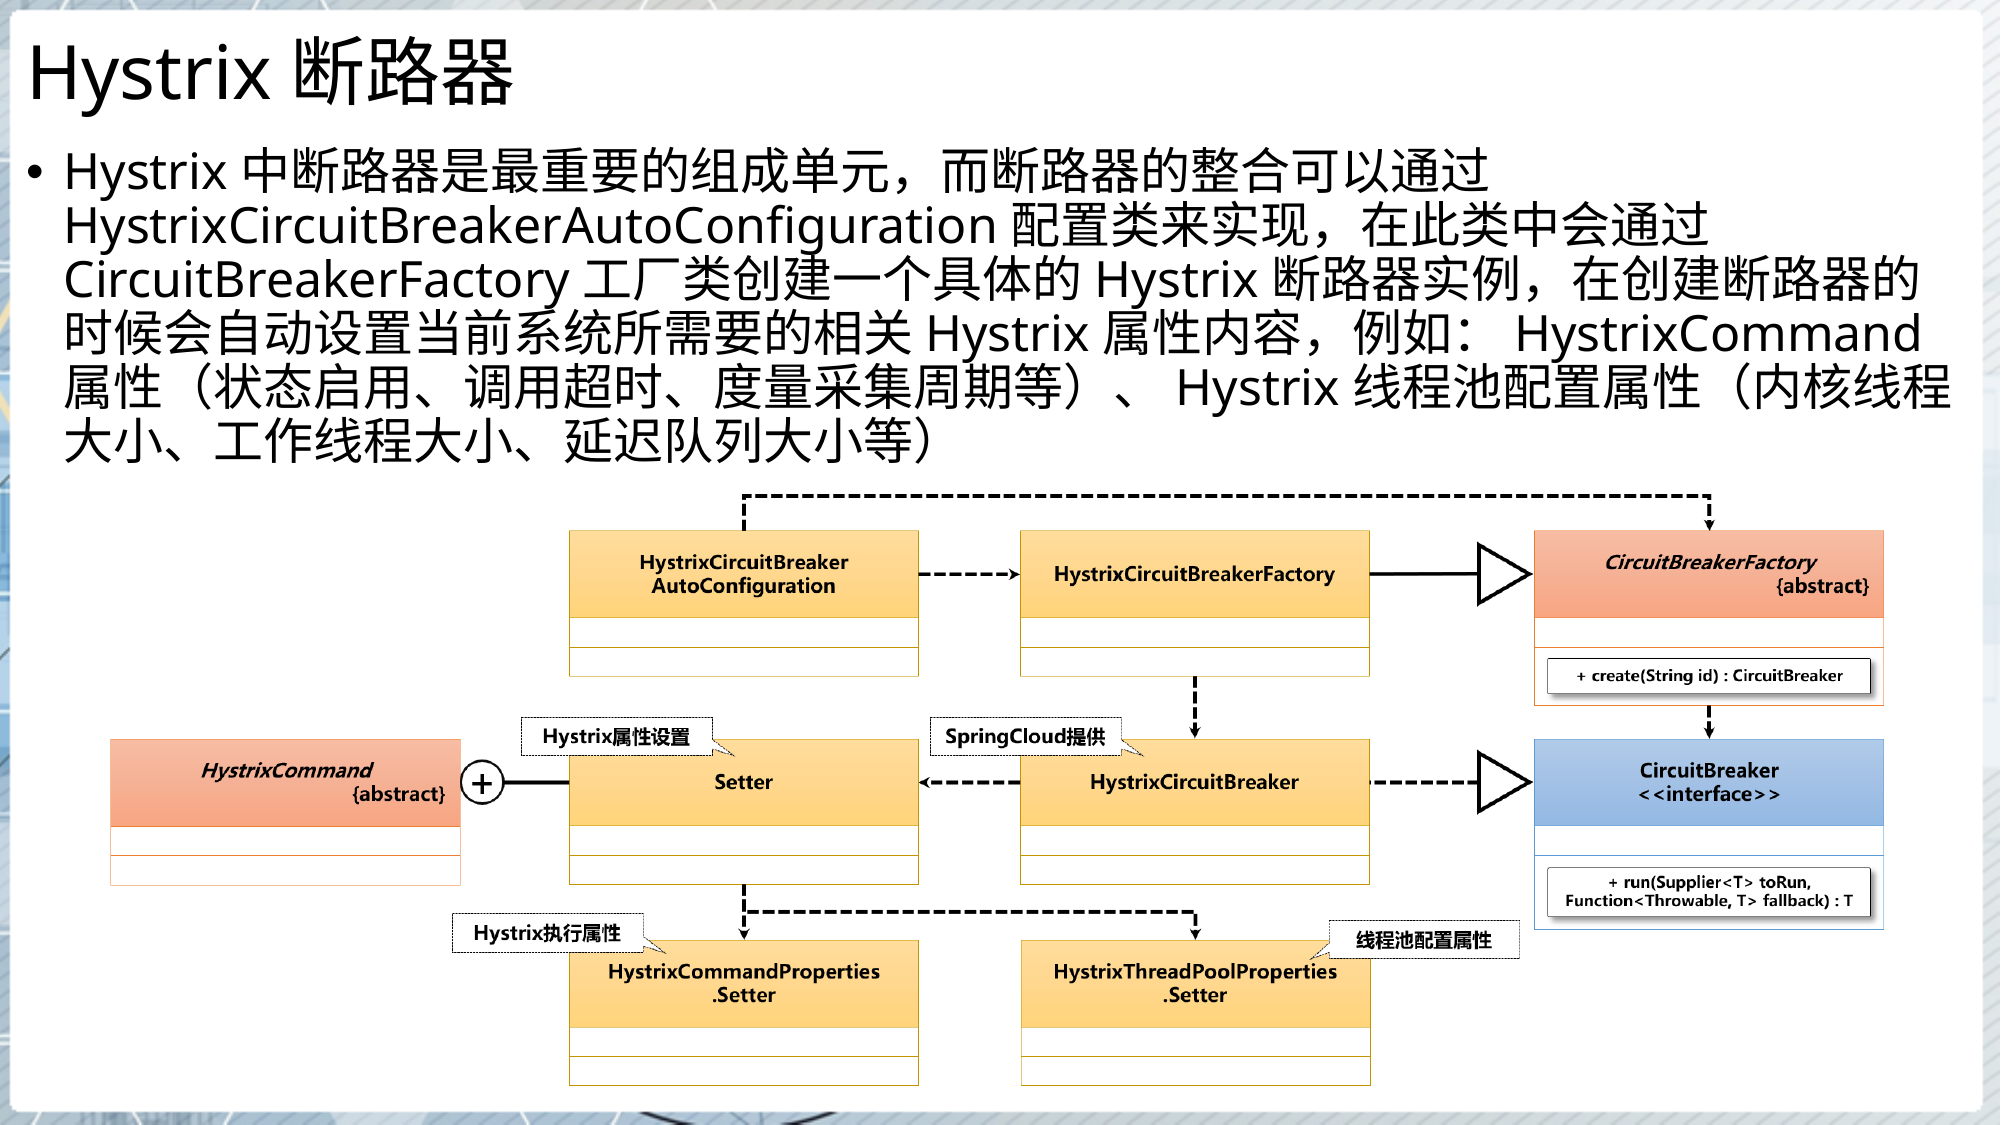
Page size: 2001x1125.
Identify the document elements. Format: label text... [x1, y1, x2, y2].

list Hystrix中断路器是最重要的组成单元，而断路器的整合可以通过HystrixCircuitBreakerAutoConfiguration配置类来实现，在此类中会通过CircuitBreakerFactory工厂类创建一个具体的Hystrix断路器实例，在创建断路器的时候会自动设置当前系统所需要的相关Hystrix属性内容，例如：HystrixCommand属性（状态启用、调用超时、度量采集周期等）、Hystrix线程池配置属性（内核线程大小、工作线程大小、延迟队列大小等） [11, 139, 1983, 1113]
picture [0, 0, 2000, 1125]
title Hystrix断路器 [11, 11, 1983, 139]
